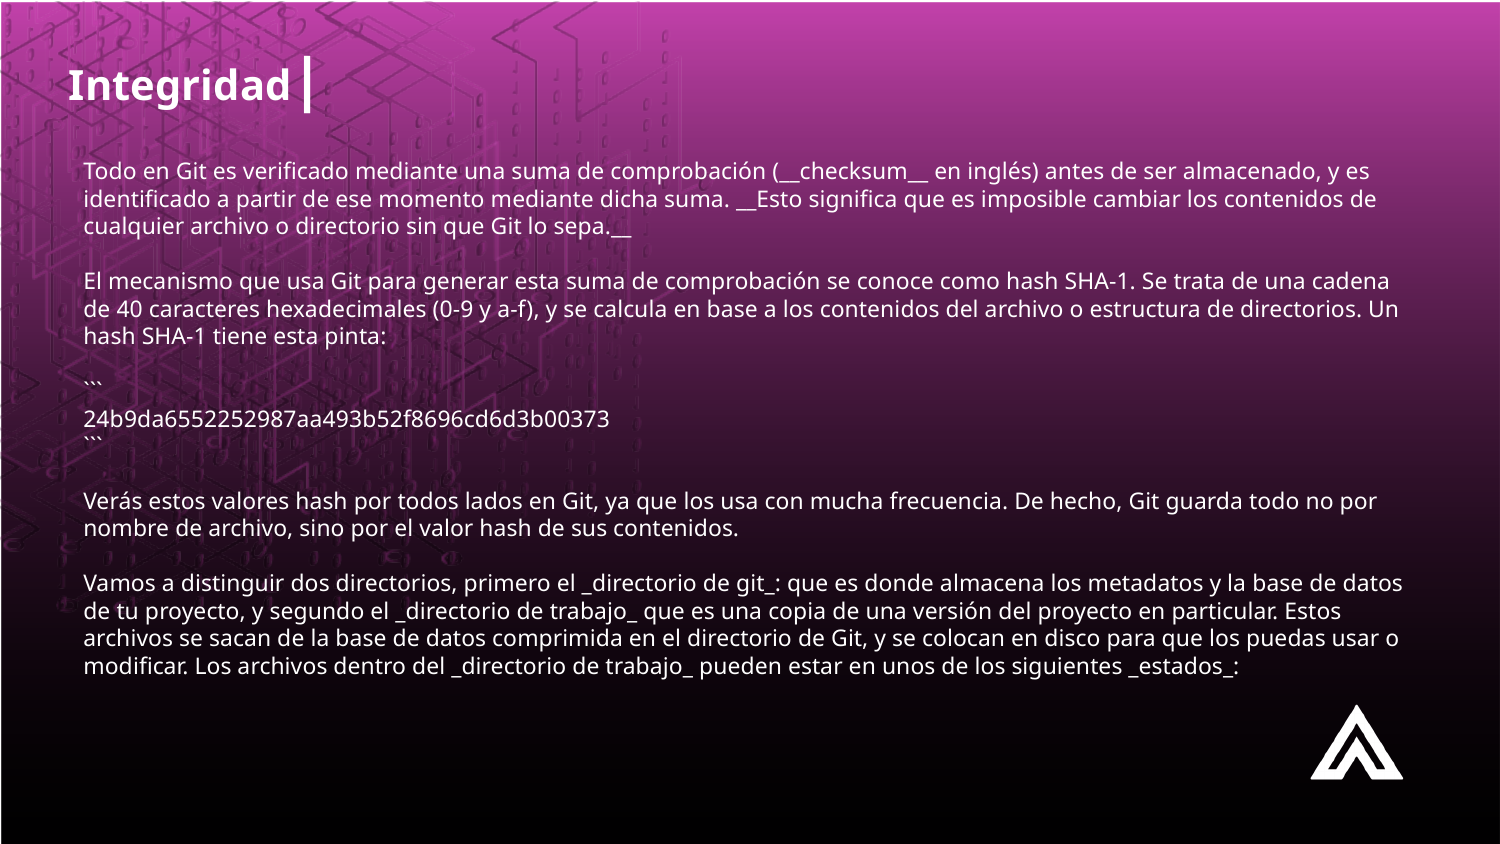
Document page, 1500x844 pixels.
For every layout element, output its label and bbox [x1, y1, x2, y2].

text_box [0, 1, 1500, 844]
picture [1297, 692, 1407, 794]
